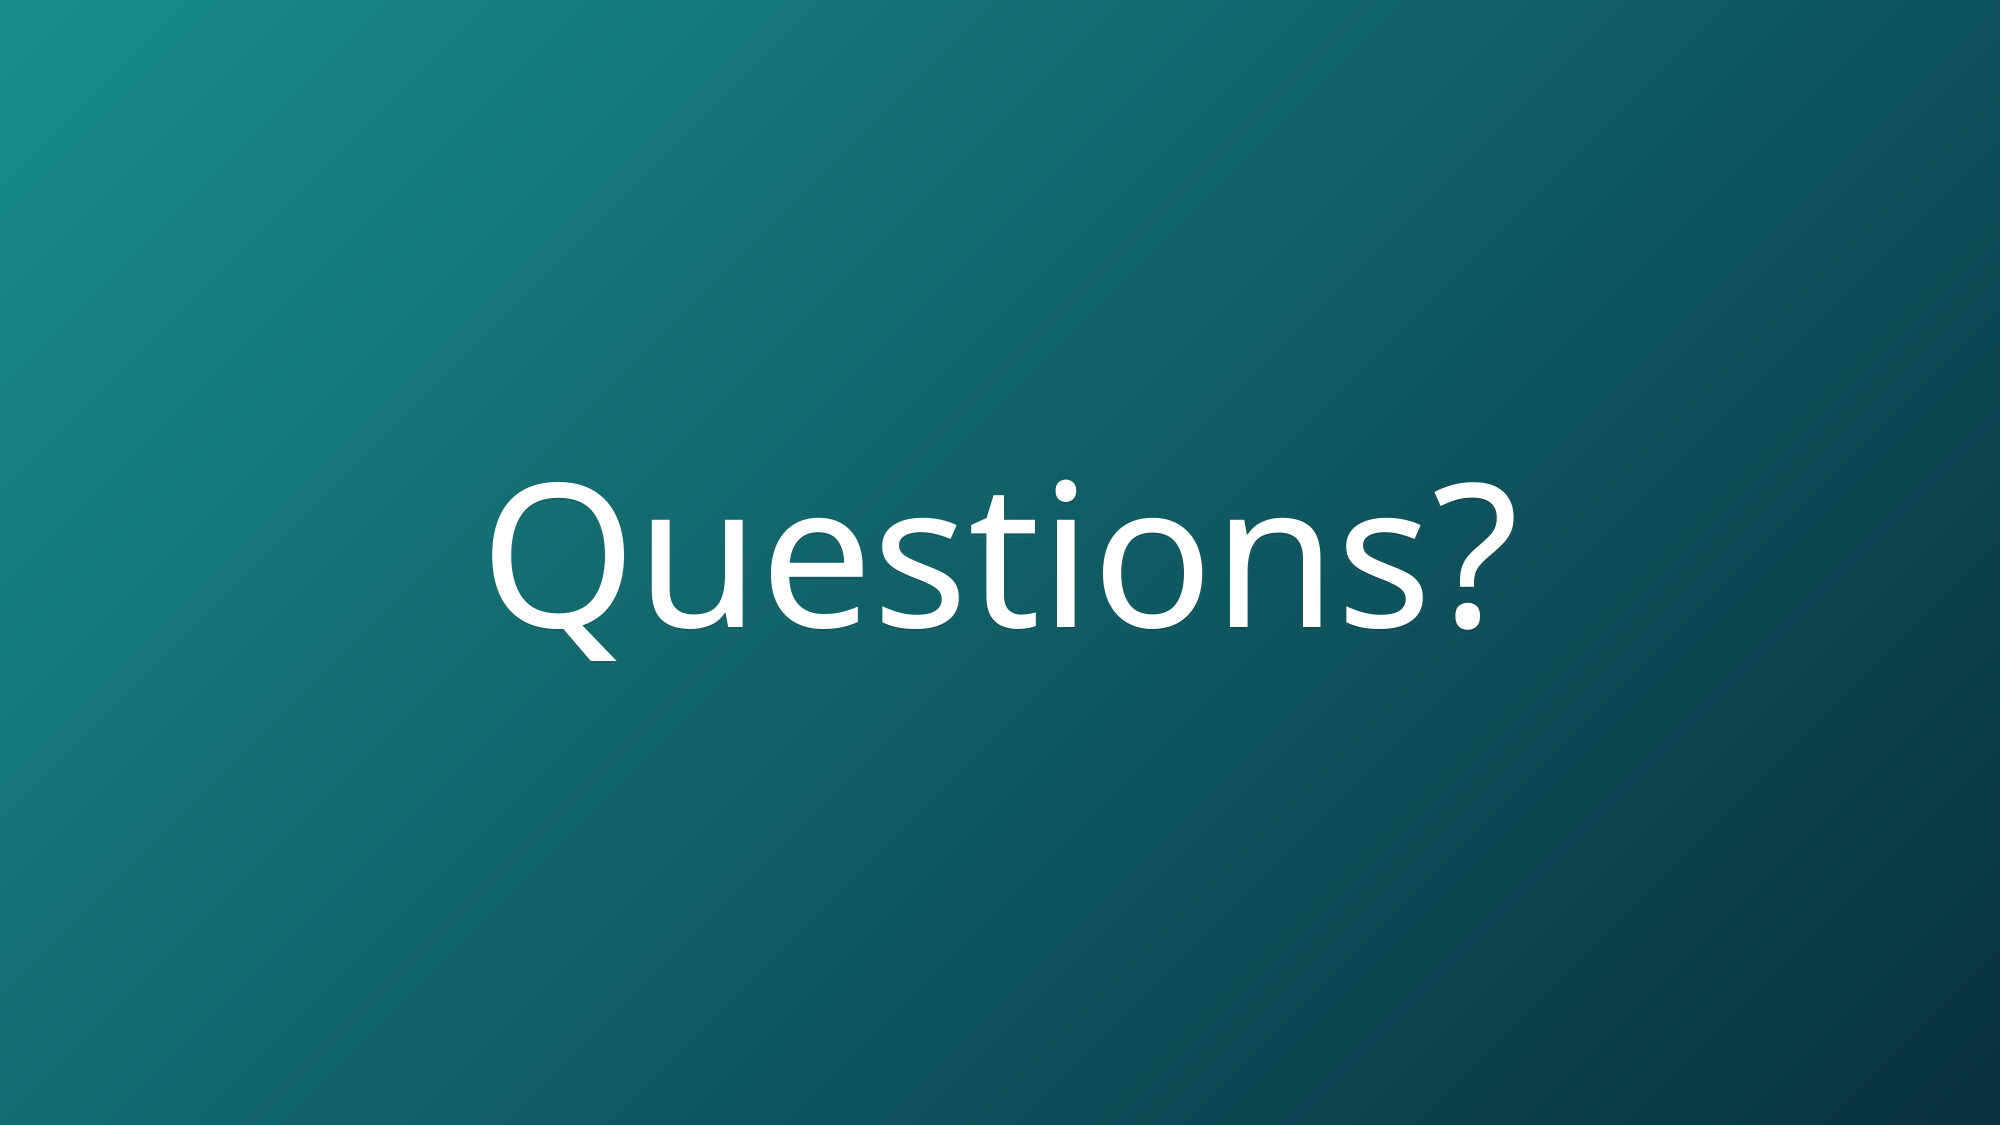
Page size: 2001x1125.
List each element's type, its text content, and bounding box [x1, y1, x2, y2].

title Questions? [187, 388, 1813, 737]
